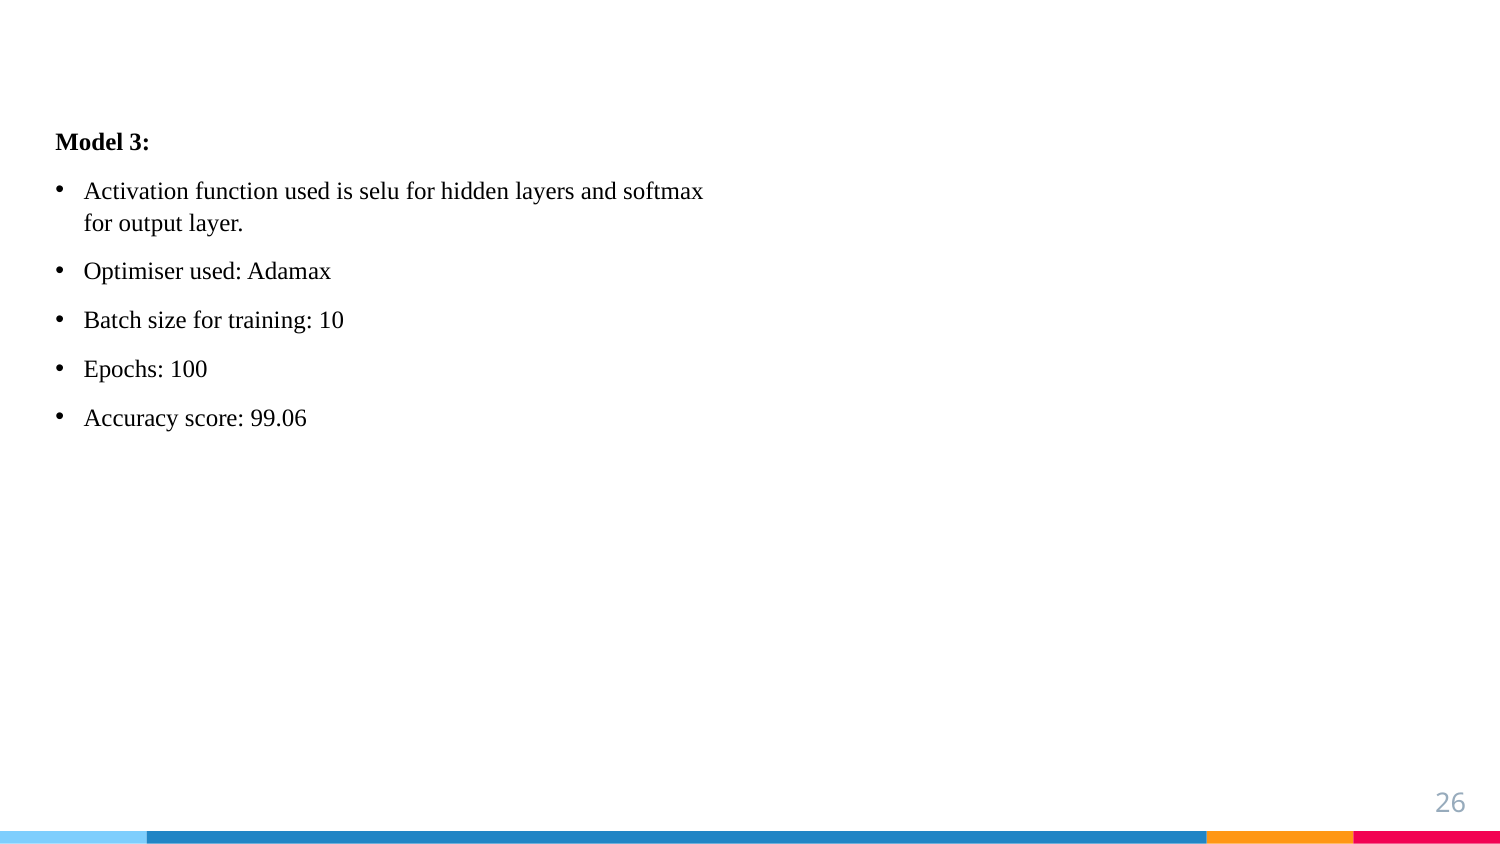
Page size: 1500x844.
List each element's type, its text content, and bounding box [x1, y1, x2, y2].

text_box Model 3: Activation function used is selu for hidden layers and softmax for output layer. Optimiser used: Adamax Batch size for training: 10 Epochs: 100 Accuracy score: 99.06 [40, 108, 750, 822]
slide_number 26 [1391, 770, 1482, 822]
